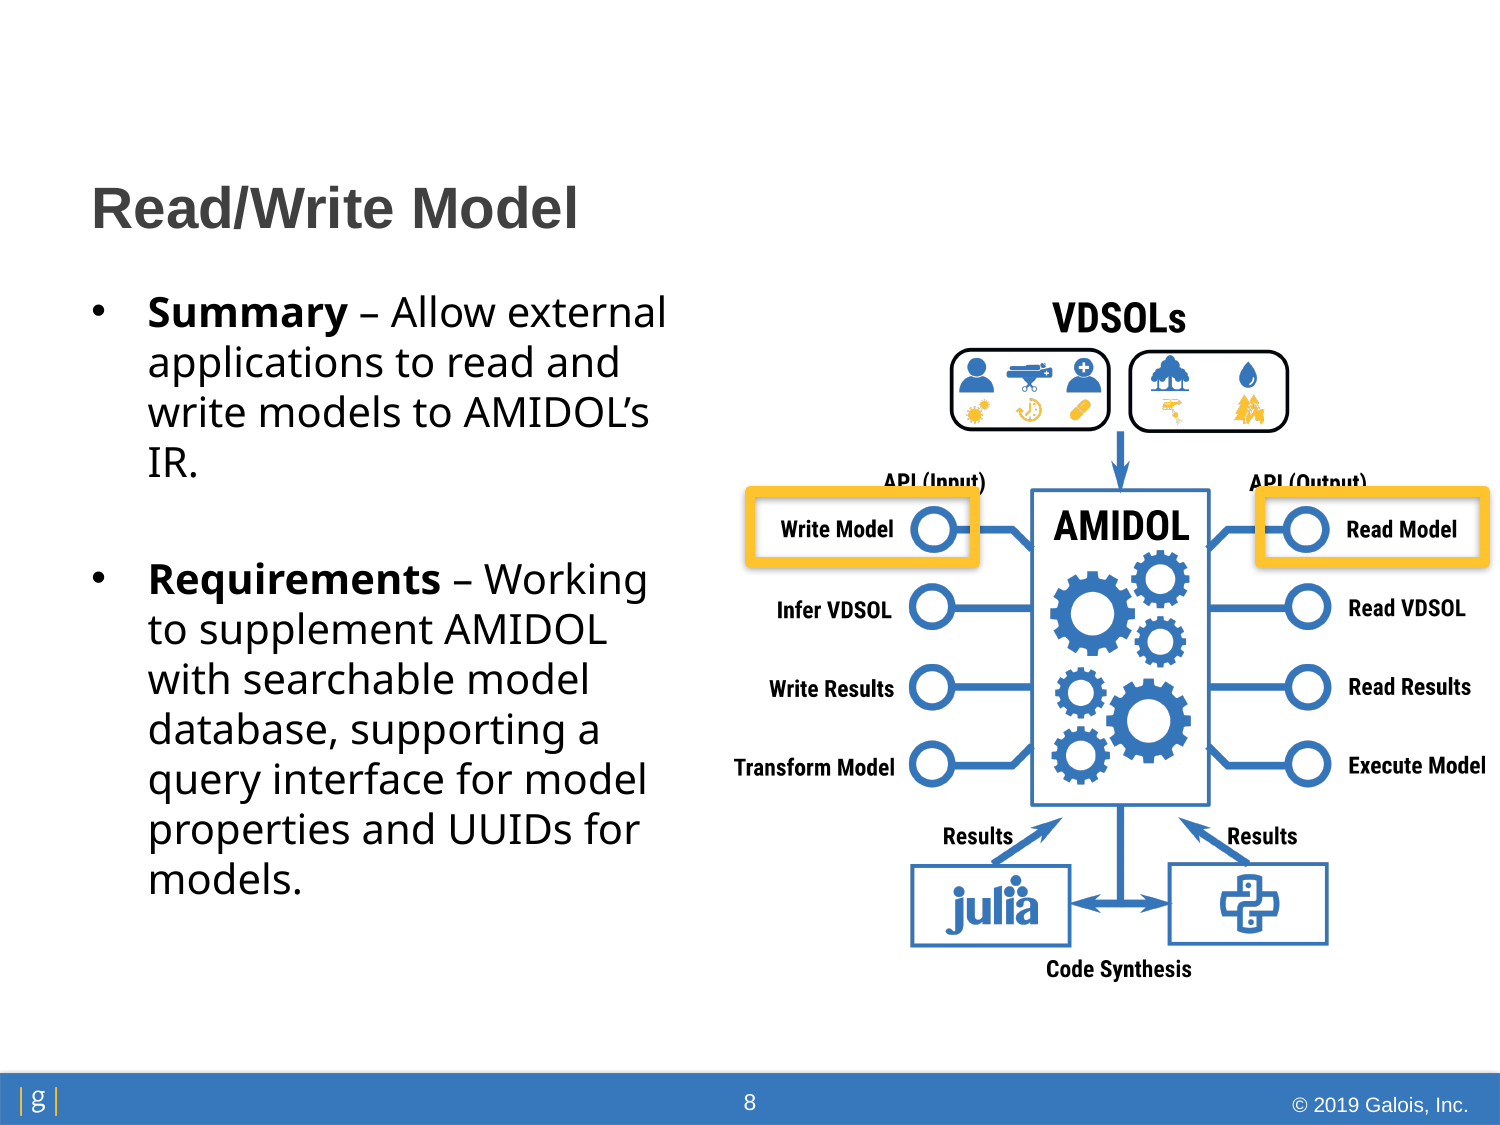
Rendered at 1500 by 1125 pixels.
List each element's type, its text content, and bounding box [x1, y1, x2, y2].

picture [20, 1087, 57, 1116]
title Read/Write Model [76, 172, 1422, 239]
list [733, 302, 1486, 982]
list Summary – Allow external applications to read and write models to AMIDOL’s IR. Requirements – Working to supplement AMIDOL with searchable model database, supporting a query interface for model properties and UUIDs for models. [76, 277, 713, 1007]
